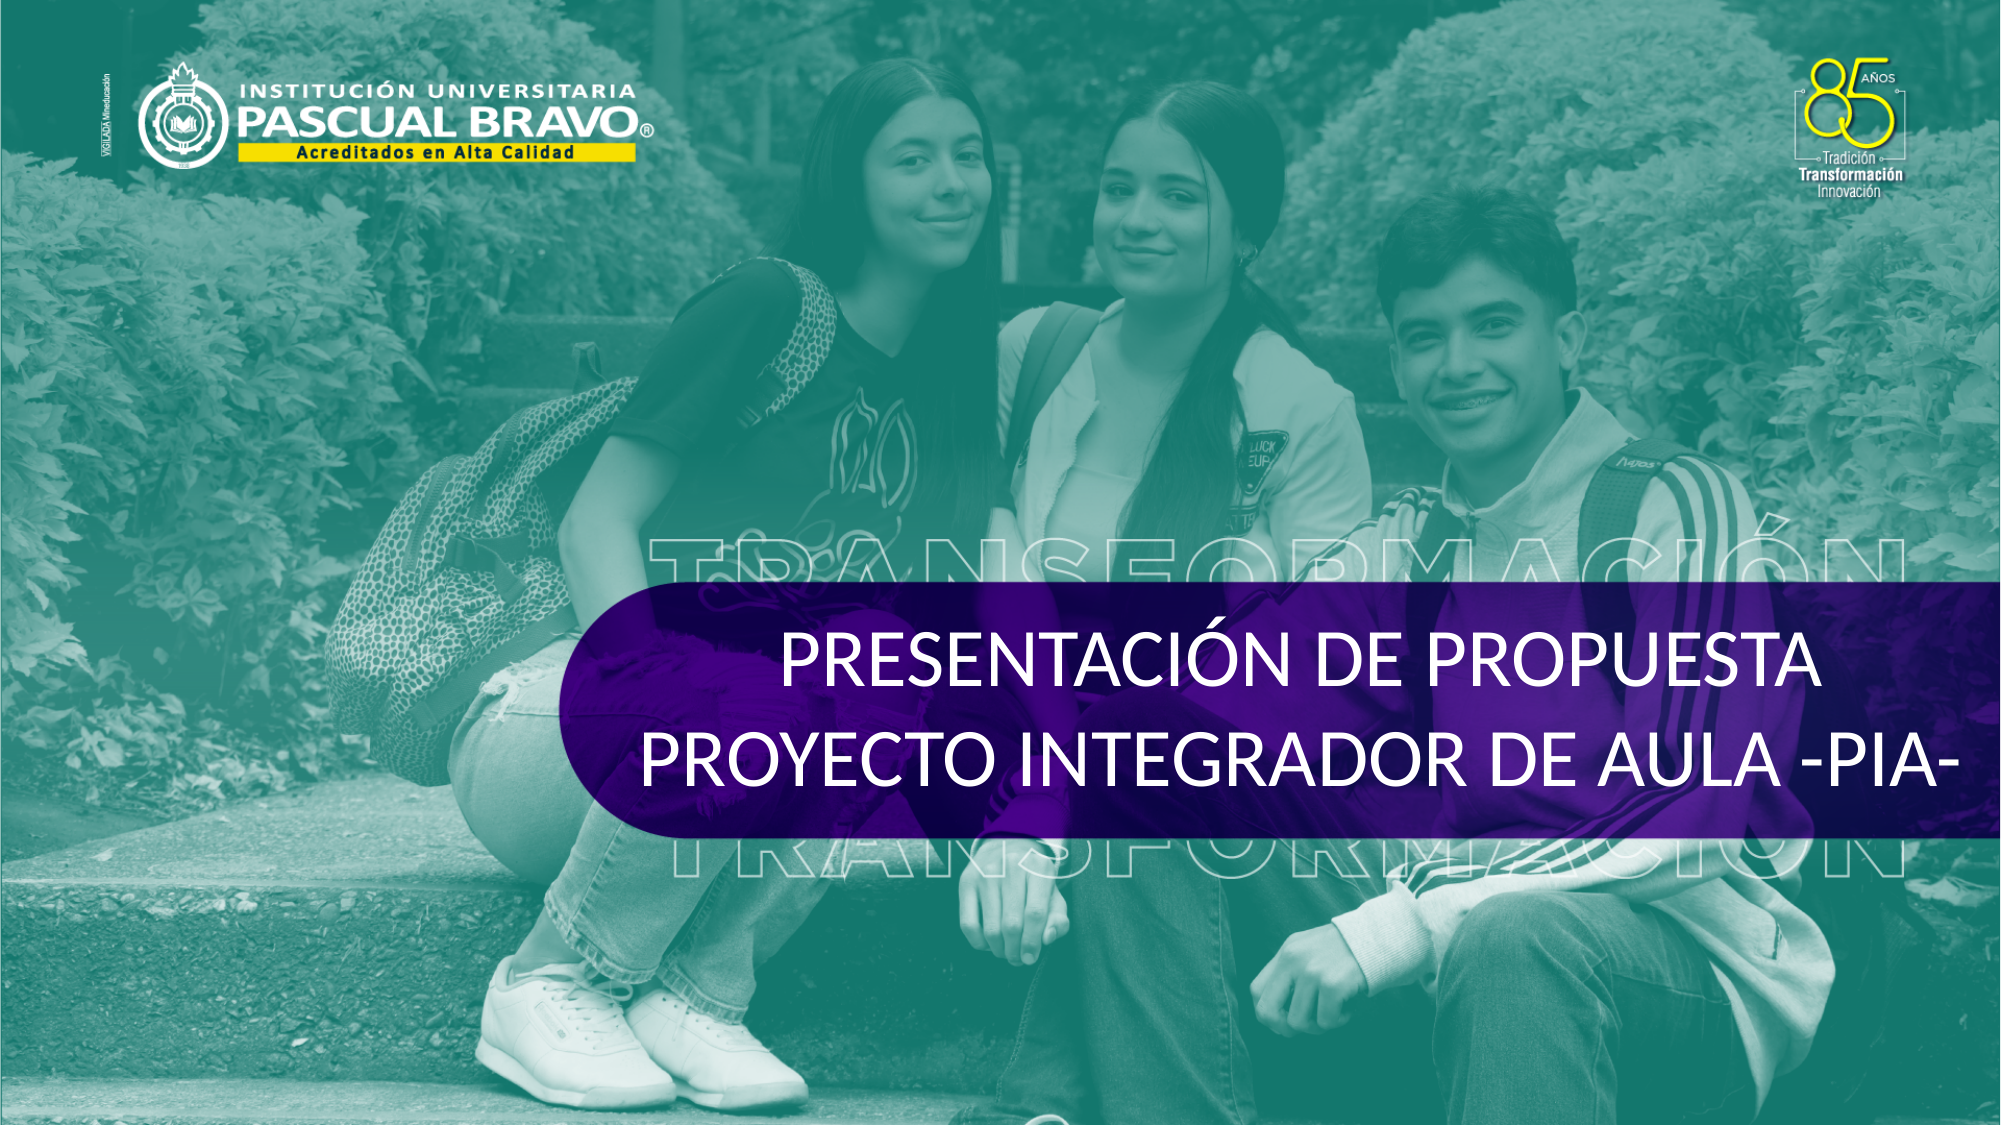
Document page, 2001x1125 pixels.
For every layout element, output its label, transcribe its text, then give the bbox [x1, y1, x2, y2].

picture [0, 0, 2001, 1125]
text_box PRESENTACIÓN DE PROPUESTA PROYECTO INTEGRADOR DE AULA -PIA- [586, 595, 2000, 811]
